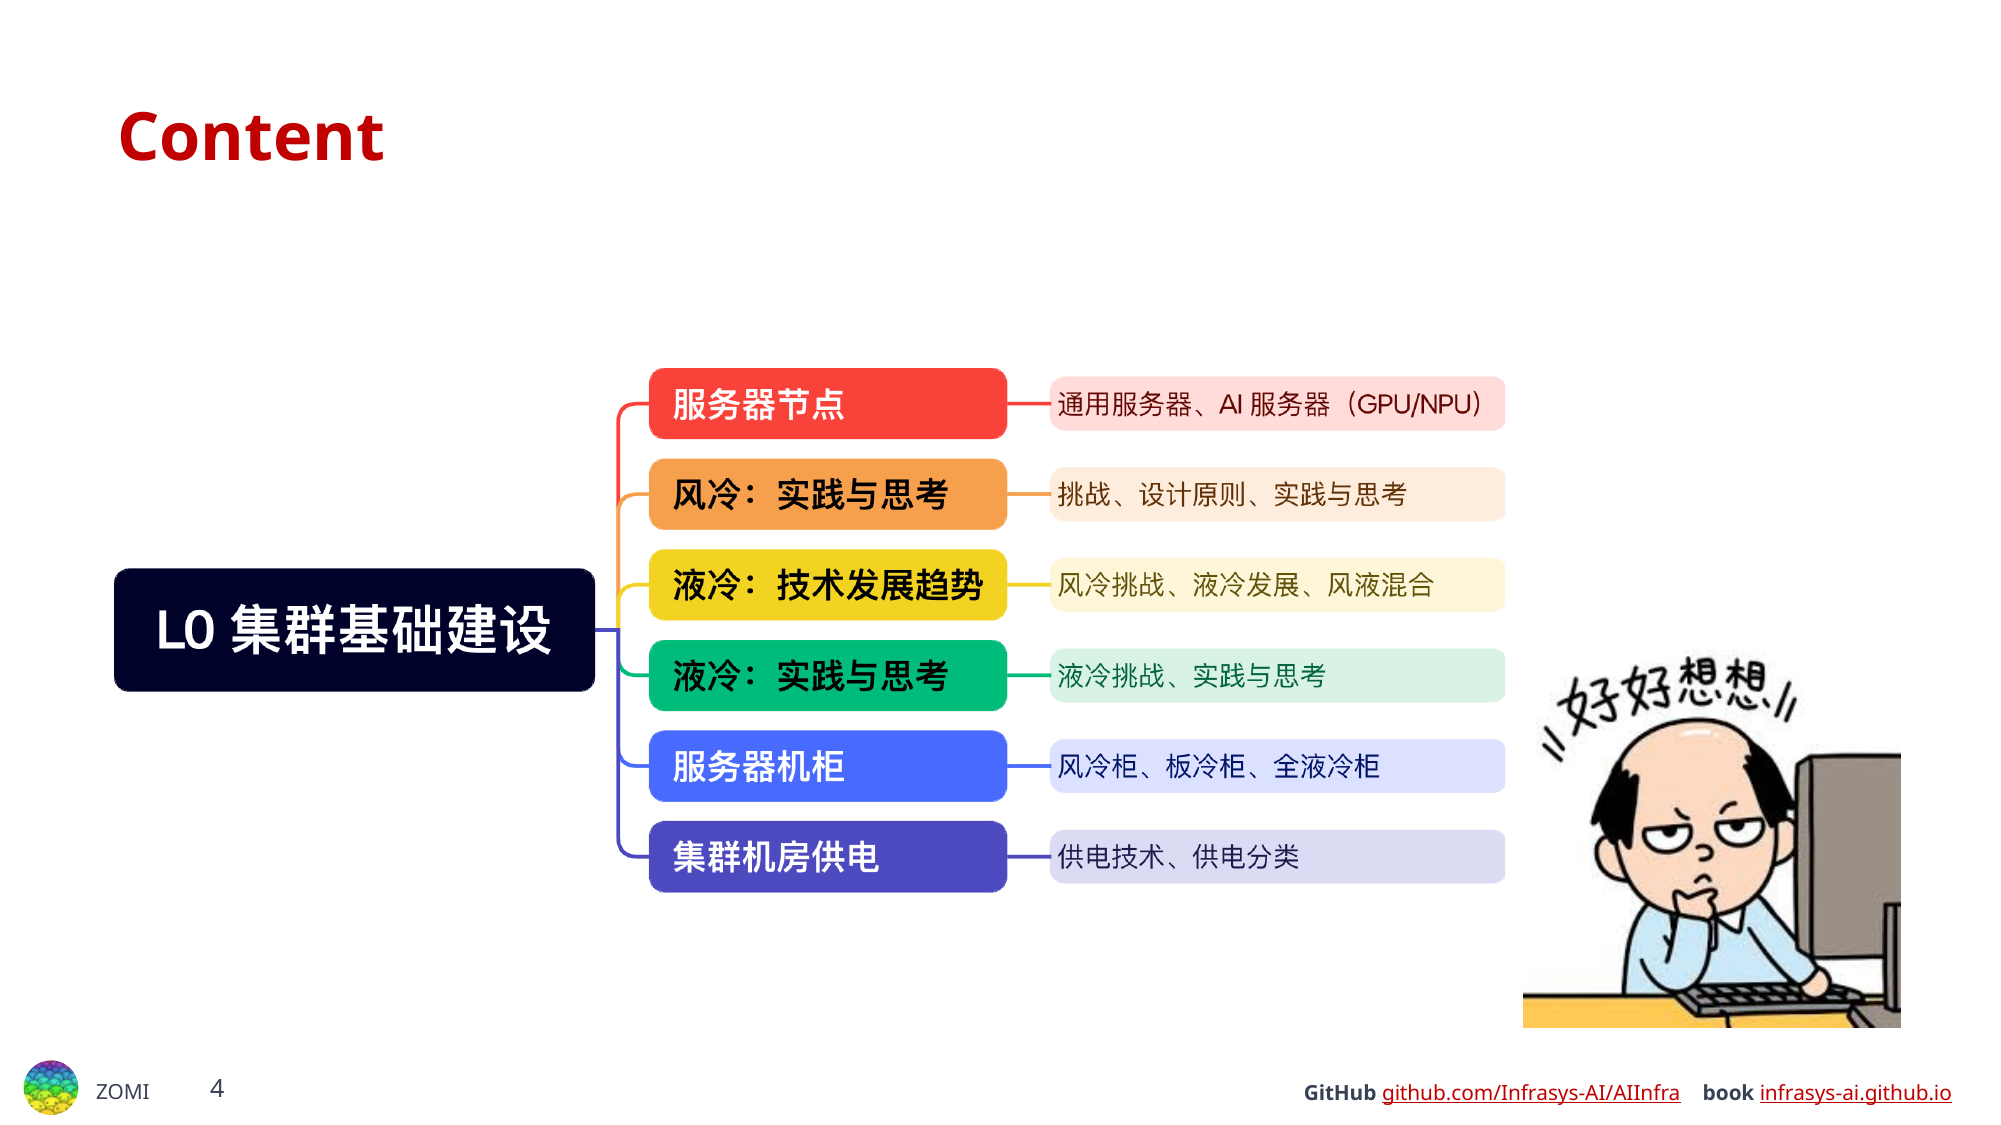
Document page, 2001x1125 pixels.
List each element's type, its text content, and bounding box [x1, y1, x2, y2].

picture [23, 1060, 79, 1115]
picture [102, 356, 1506, 901]
title Content [102, 85, 1901, 183]
picture [1523, 650, 1901, 1028]
